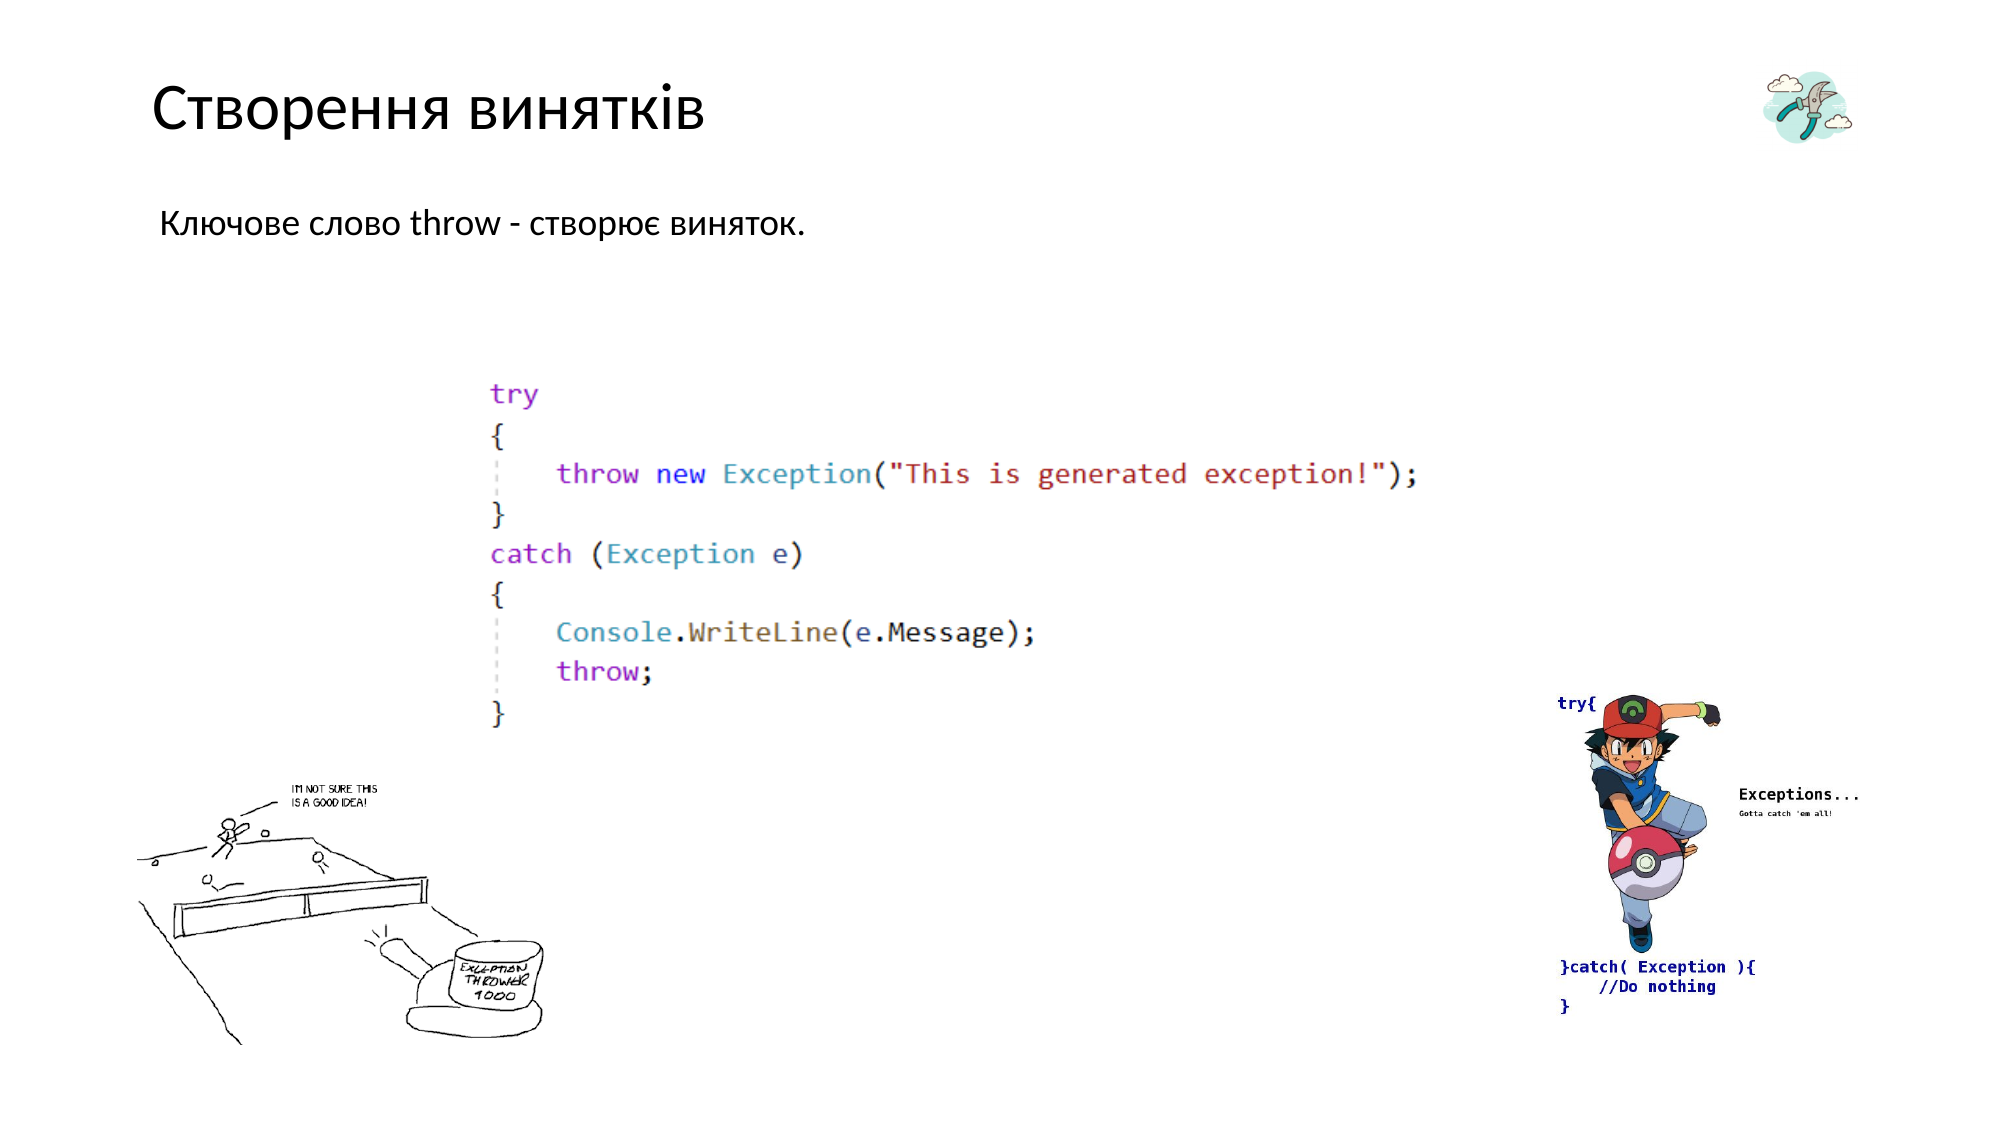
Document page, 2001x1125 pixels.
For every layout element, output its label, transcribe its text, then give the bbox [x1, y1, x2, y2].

title Створення винятків [137, 59, 1863, 157]
text_box Ключове слово throw - створює виняток. [144, 190, 1264, 251]
picture [1556, 693, 1863, 1019]
picture [1756, 59, 1858, 151]
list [477, 372, 1441, 753]
picture [137, 763, 588, 1045]
